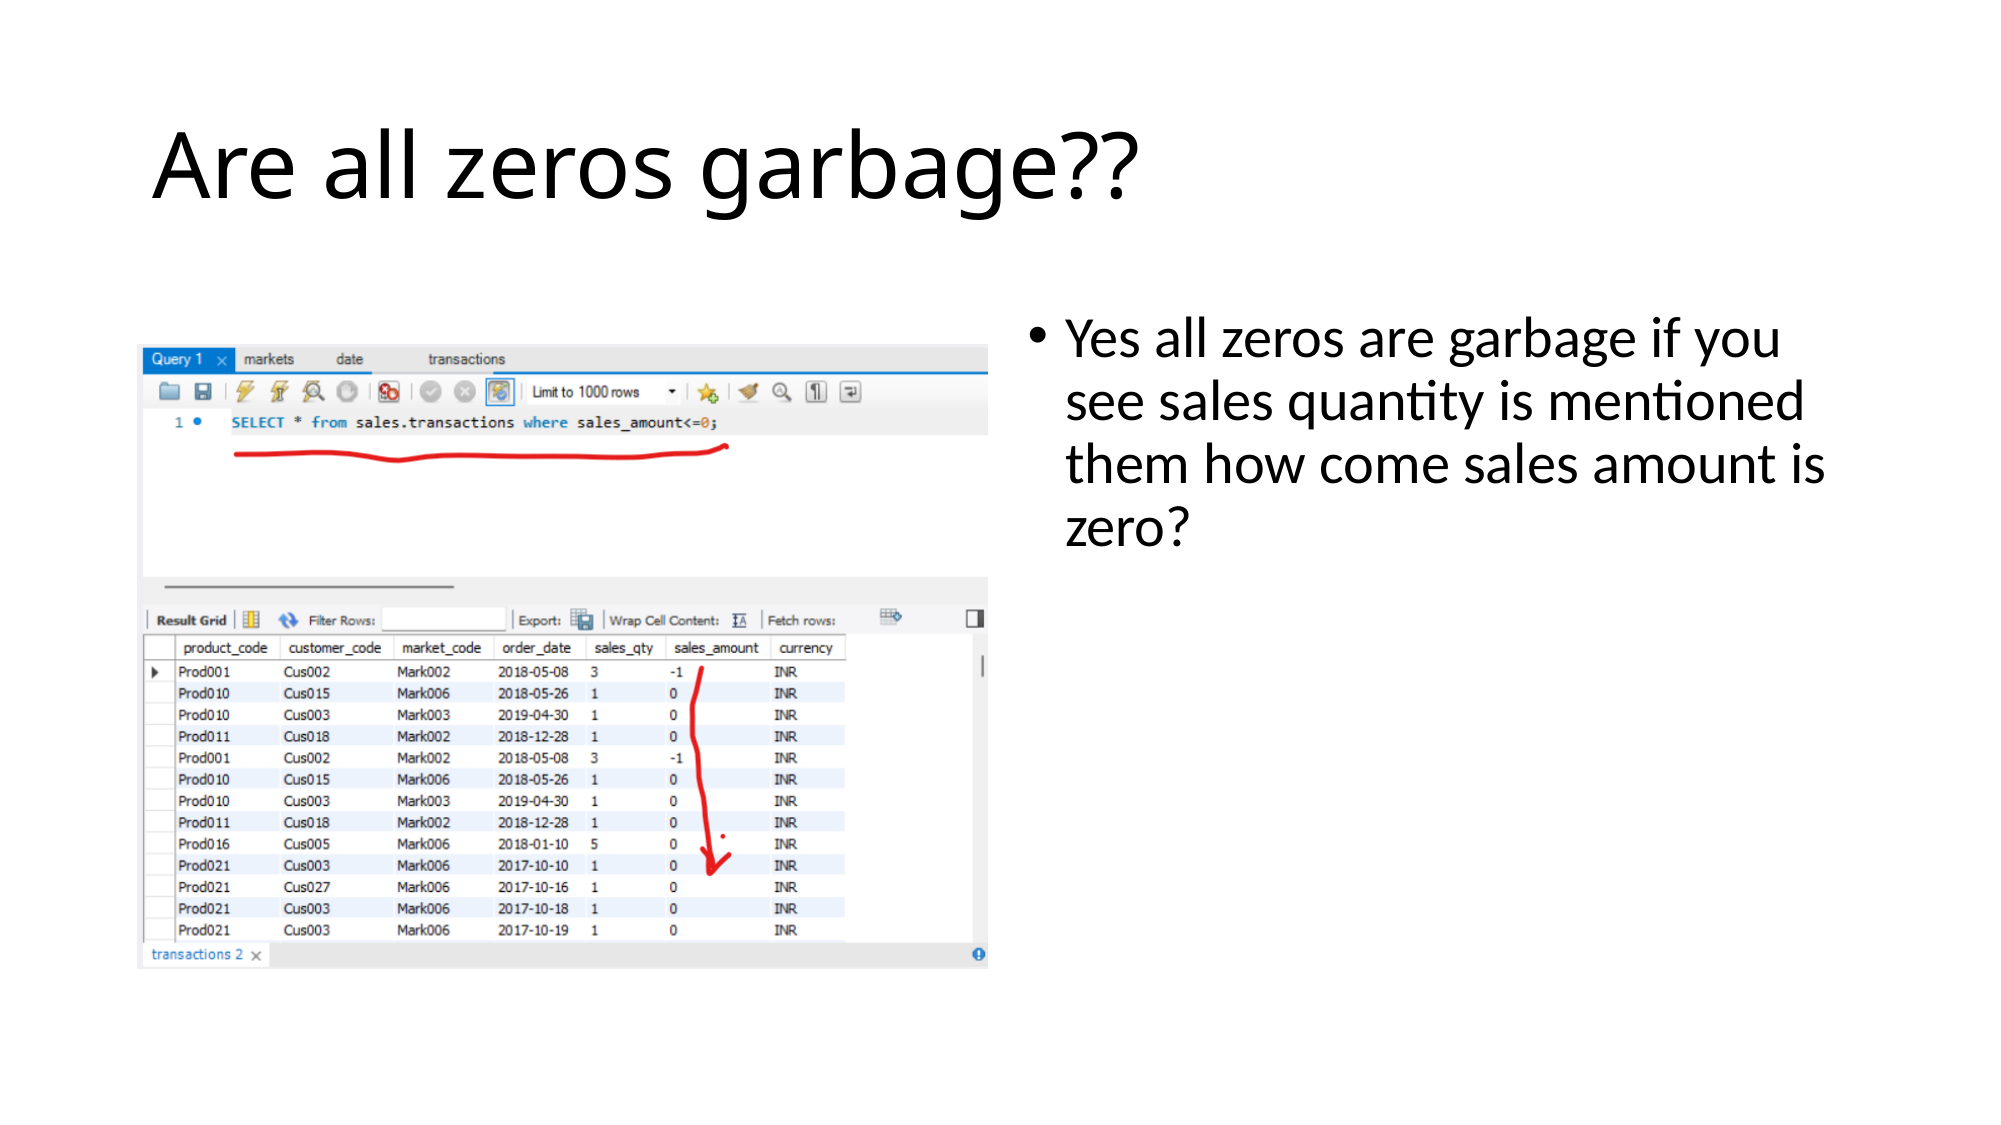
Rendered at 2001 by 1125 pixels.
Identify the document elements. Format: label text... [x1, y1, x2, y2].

list Yes all zeros are garbage if you see sales quantity is mentioned them how come sales amount is zero? [1012, 299, 1863, 1014]
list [137, 344, 988, 969]
title Are all zeros garbage?? [137, 59, 1863, 278]
